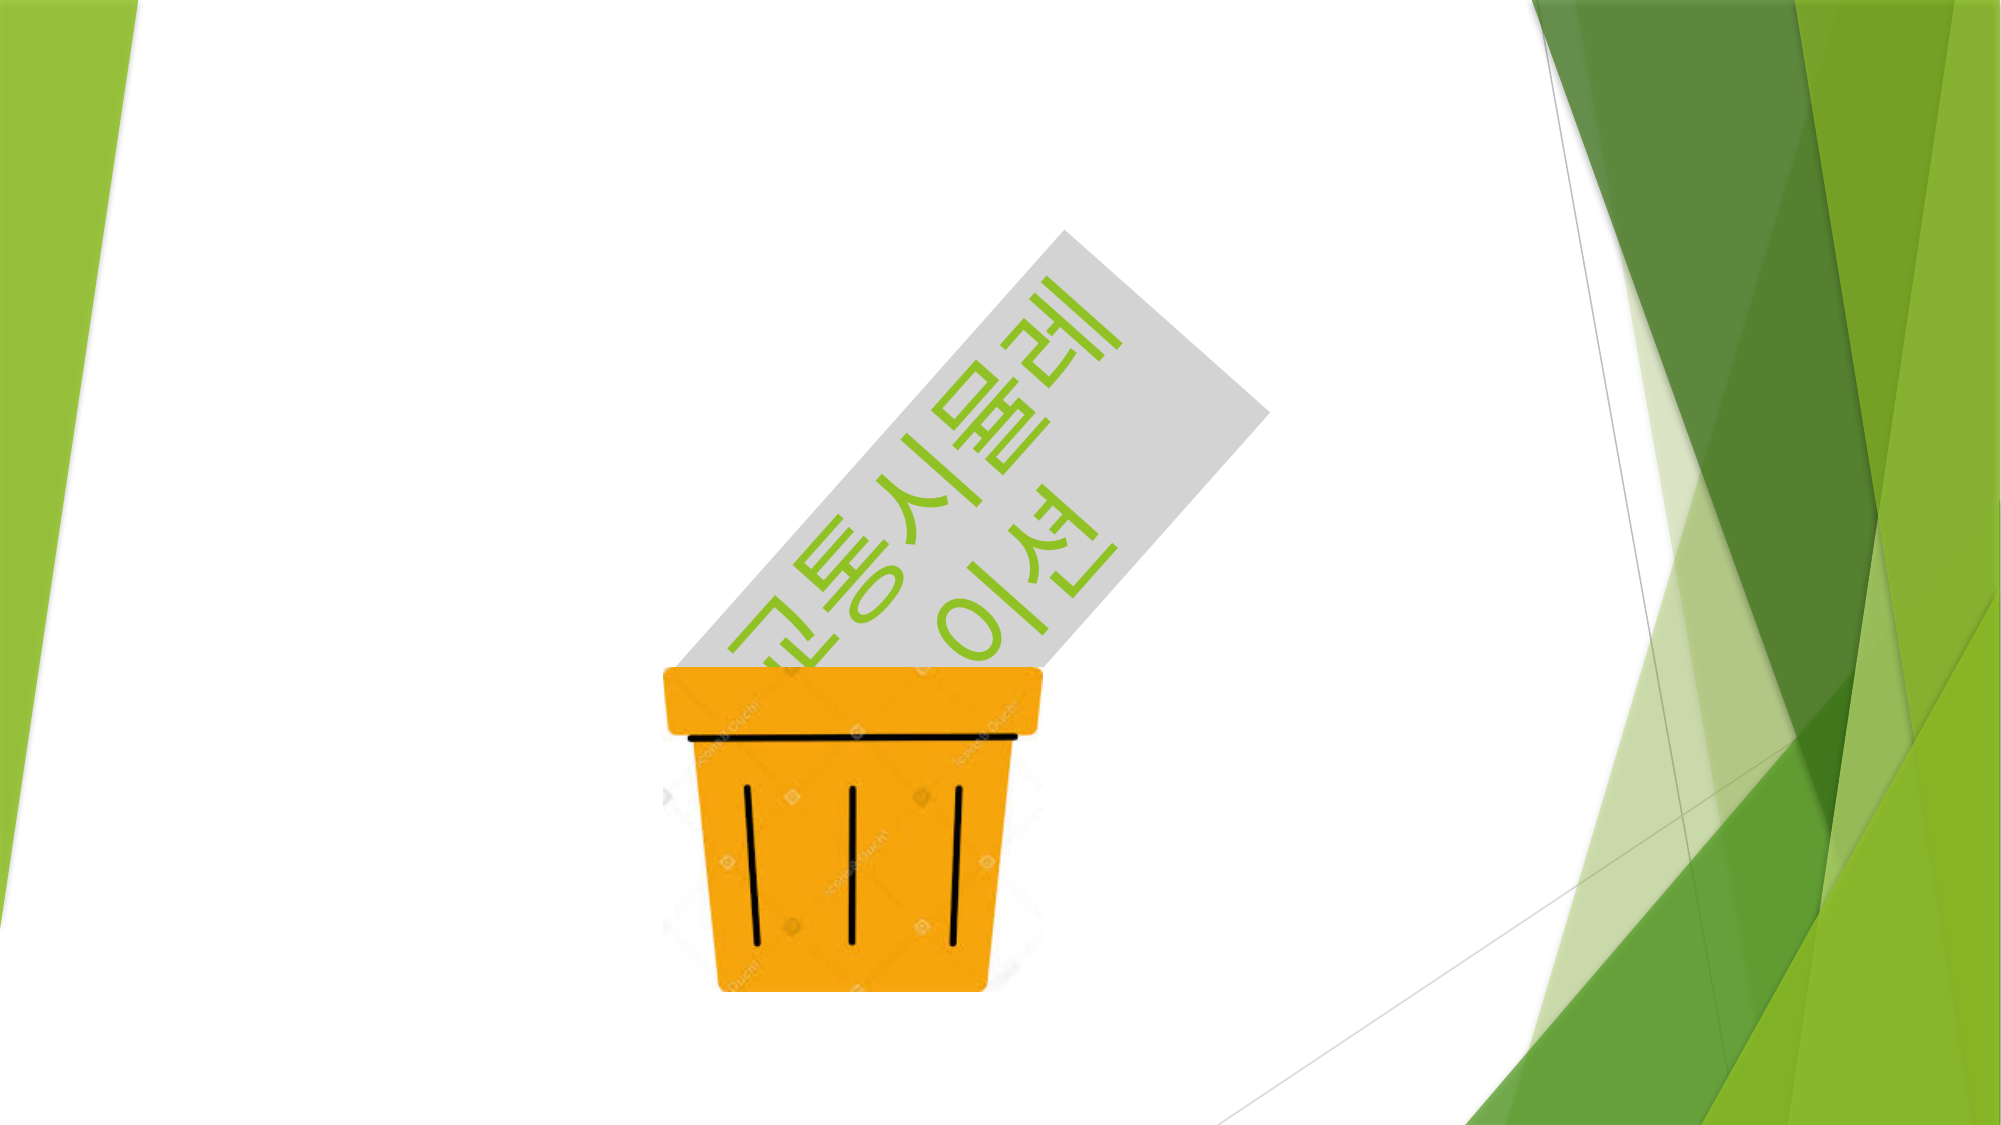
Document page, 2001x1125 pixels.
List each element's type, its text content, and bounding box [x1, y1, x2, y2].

title 교통시뮬레이션 [676, 229, 1271, 667]
picture [662, 667, 1044, 992]
